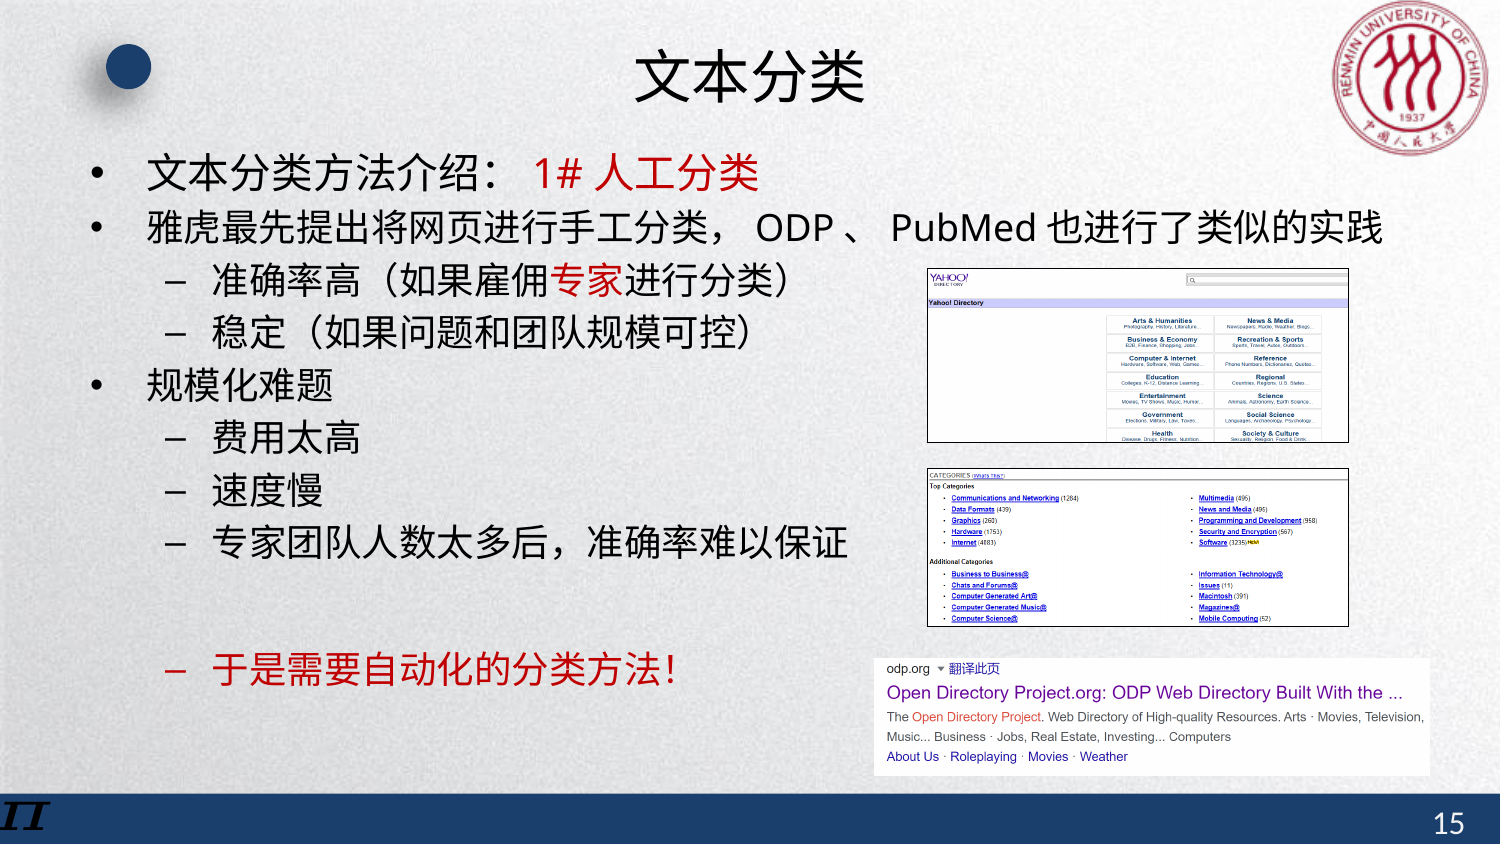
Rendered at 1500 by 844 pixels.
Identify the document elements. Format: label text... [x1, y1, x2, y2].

list 文本分类方法介绍：1#人工分类 雅虎最先提出将网页进行手工分类，ODP、PubMed也进行了类似的实践 准确率高（如果雇佣专家进行分类） 稳定（如果问题和团队规模可控） 规模化难题 费用太高 速度慢 专家团队人数太多后，准确率难以保证 于是需要自动化的分类方法！ [75, 134, 1425, 781]
title 文本分类 [75, 33, 1425, 116]
picture [0, 0, 1500, 793]
